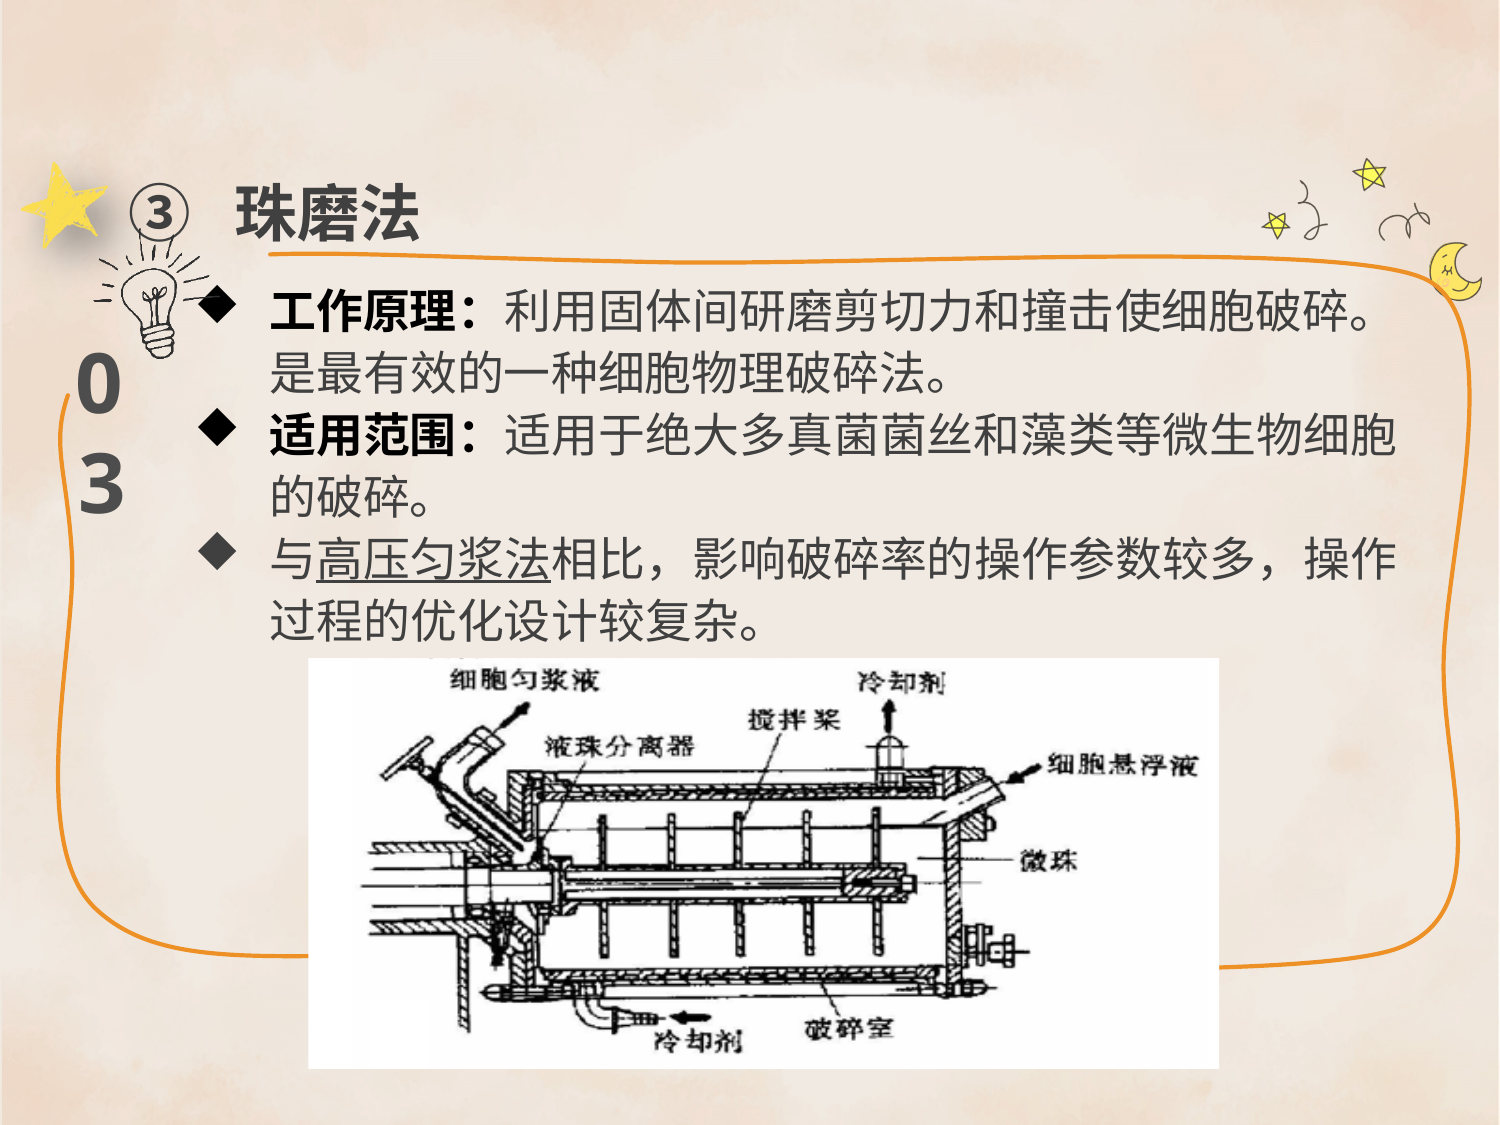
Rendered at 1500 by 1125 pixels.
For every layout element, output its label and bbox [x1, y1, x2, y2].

text_box [36, 205, 1470, 970]
picture [0, 0, 1500, 1125]
